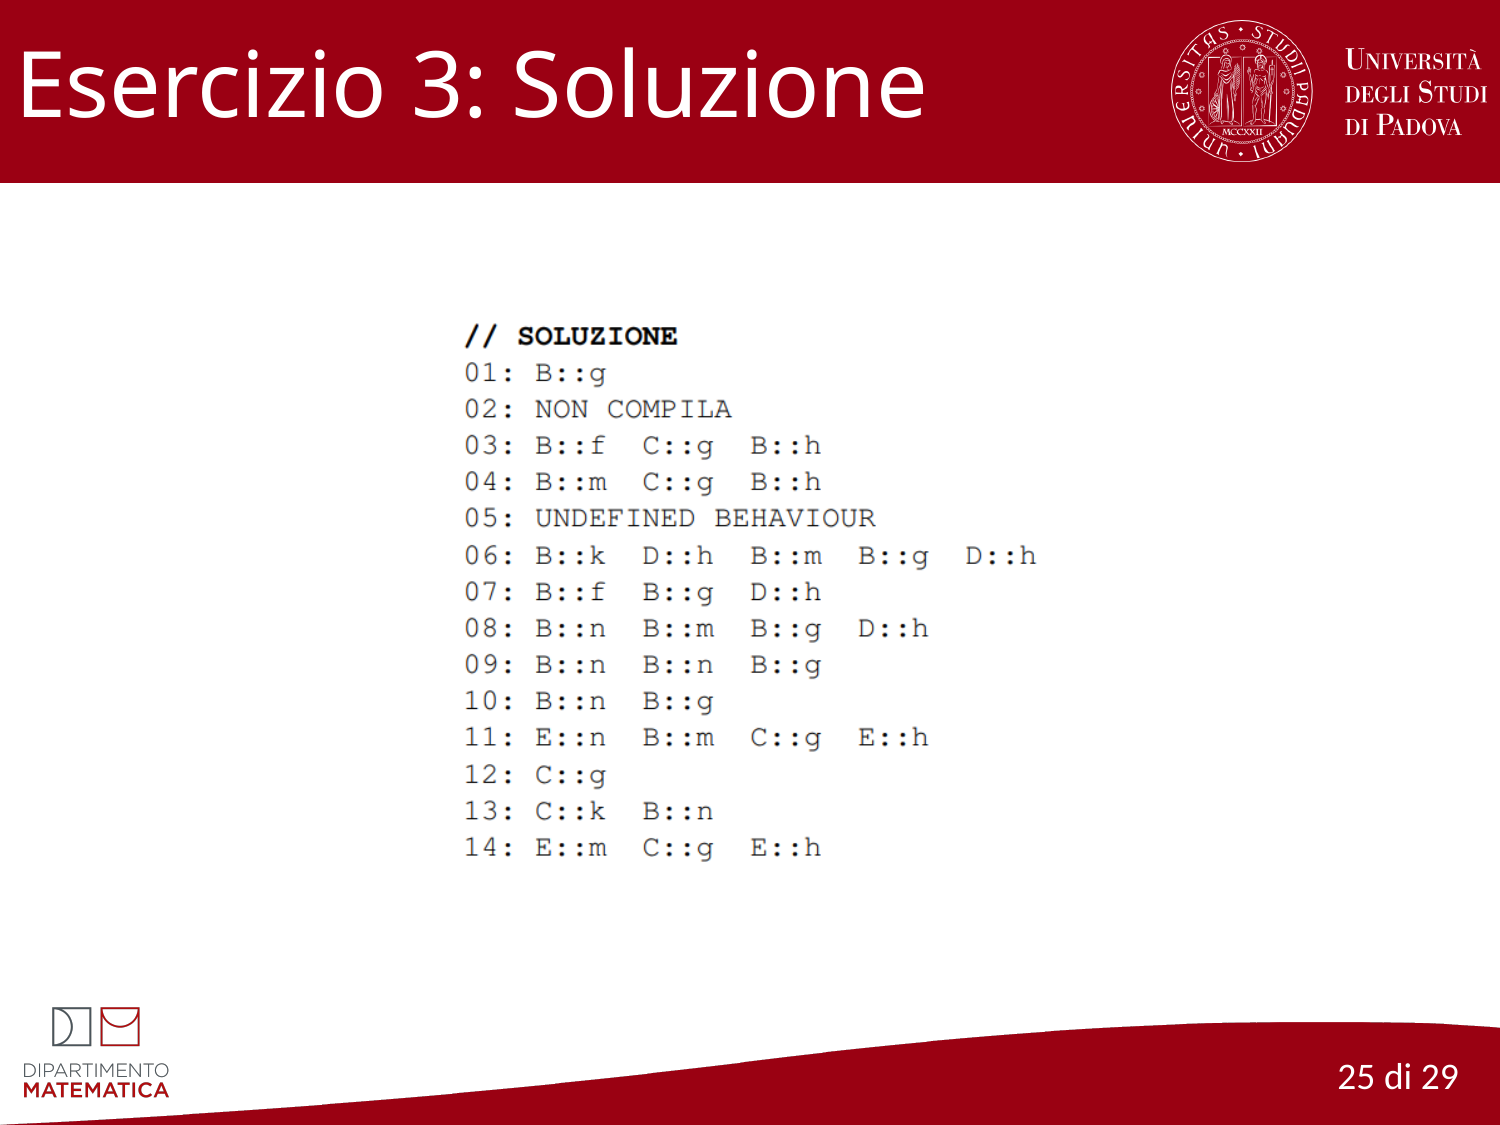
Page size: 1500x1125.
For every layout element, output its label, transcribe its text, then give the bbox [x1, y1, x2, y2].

title Esercizio 3: Soluzione [0, 0, 1159, 180]
picture [0, 1007, 1500, 1125]
picture [1171, 20, 1487, 162]
picture [456, 311, 1044, 867]
slide_number 25 di 29 [1136, 1044, 1474, 1104]
